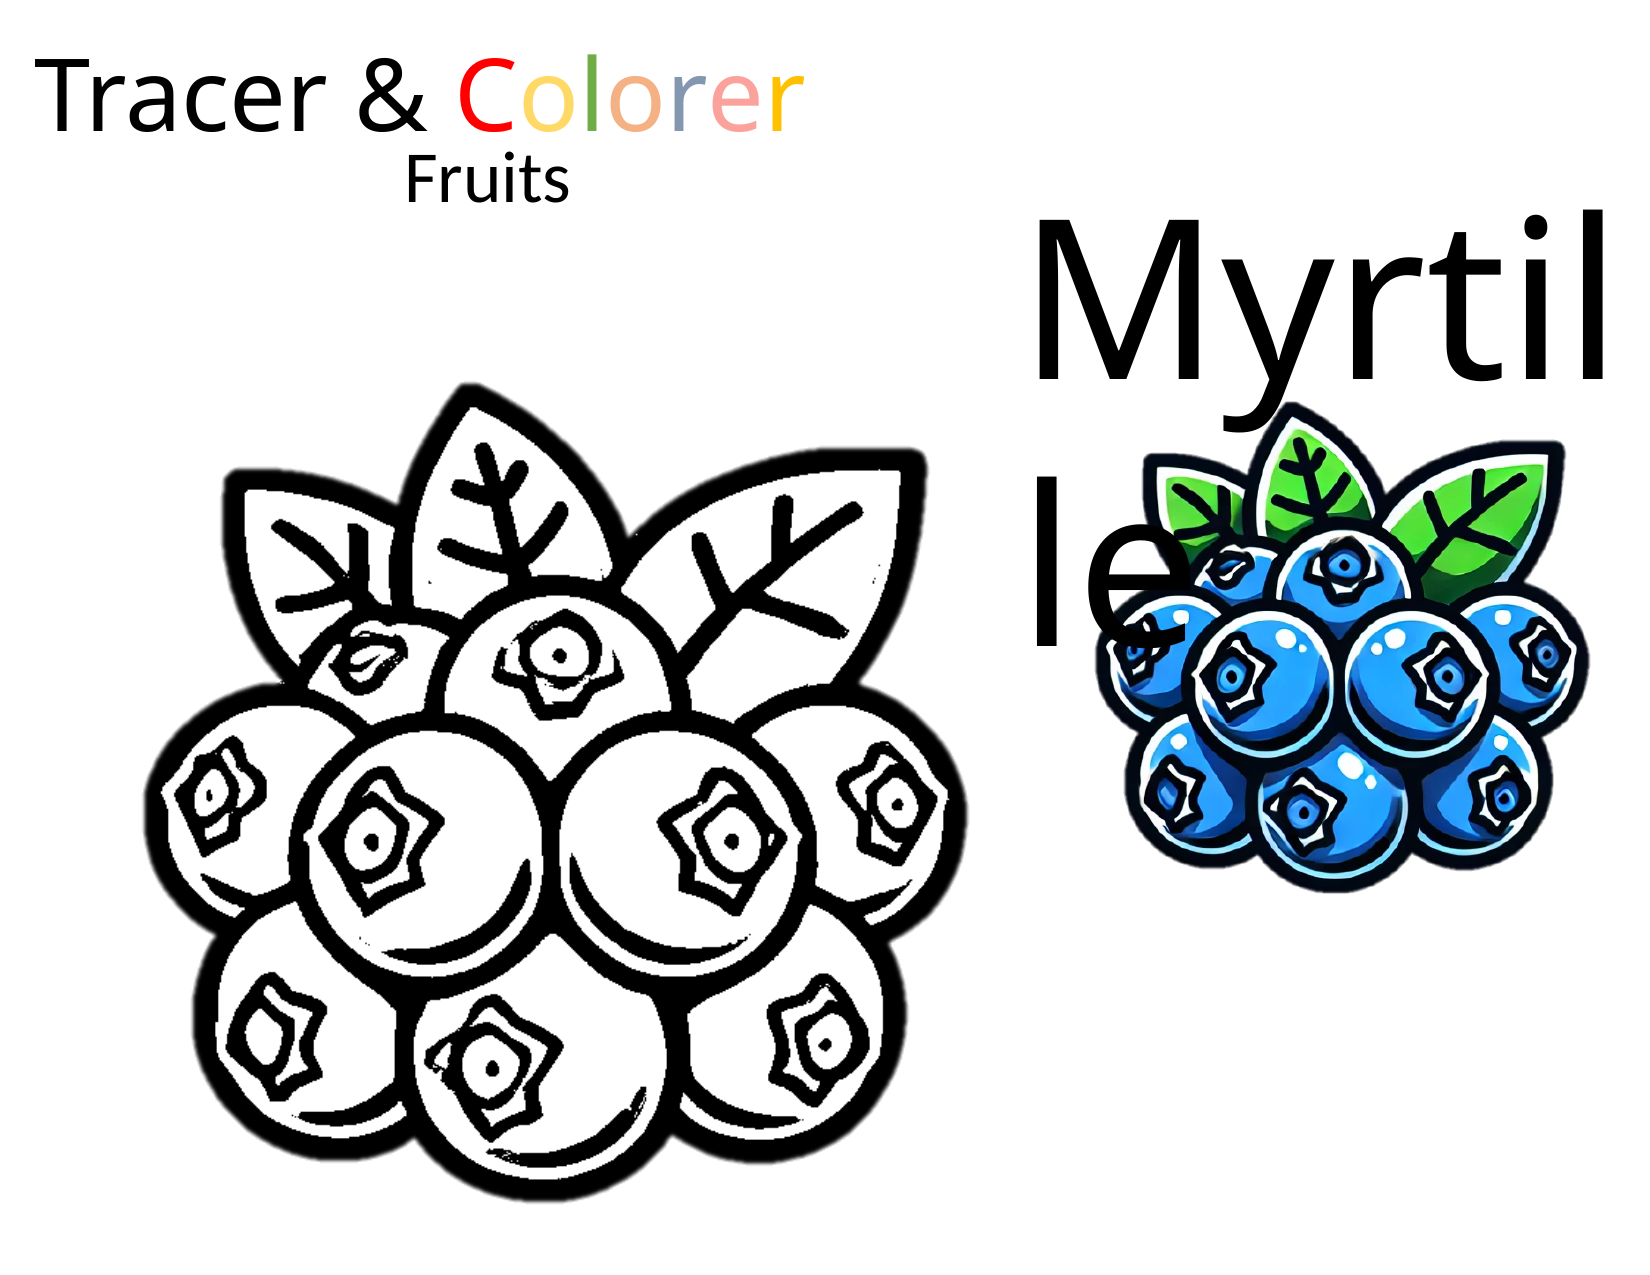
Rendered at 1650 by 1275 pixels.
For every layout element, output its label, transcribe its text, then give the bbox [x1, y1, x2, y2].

picture [0, 84, 1650, 1275]
text_box Myrtille [1320, 148, 1650, 222]
text_box Tracer & Colorer [20, 23, 984, 84]
